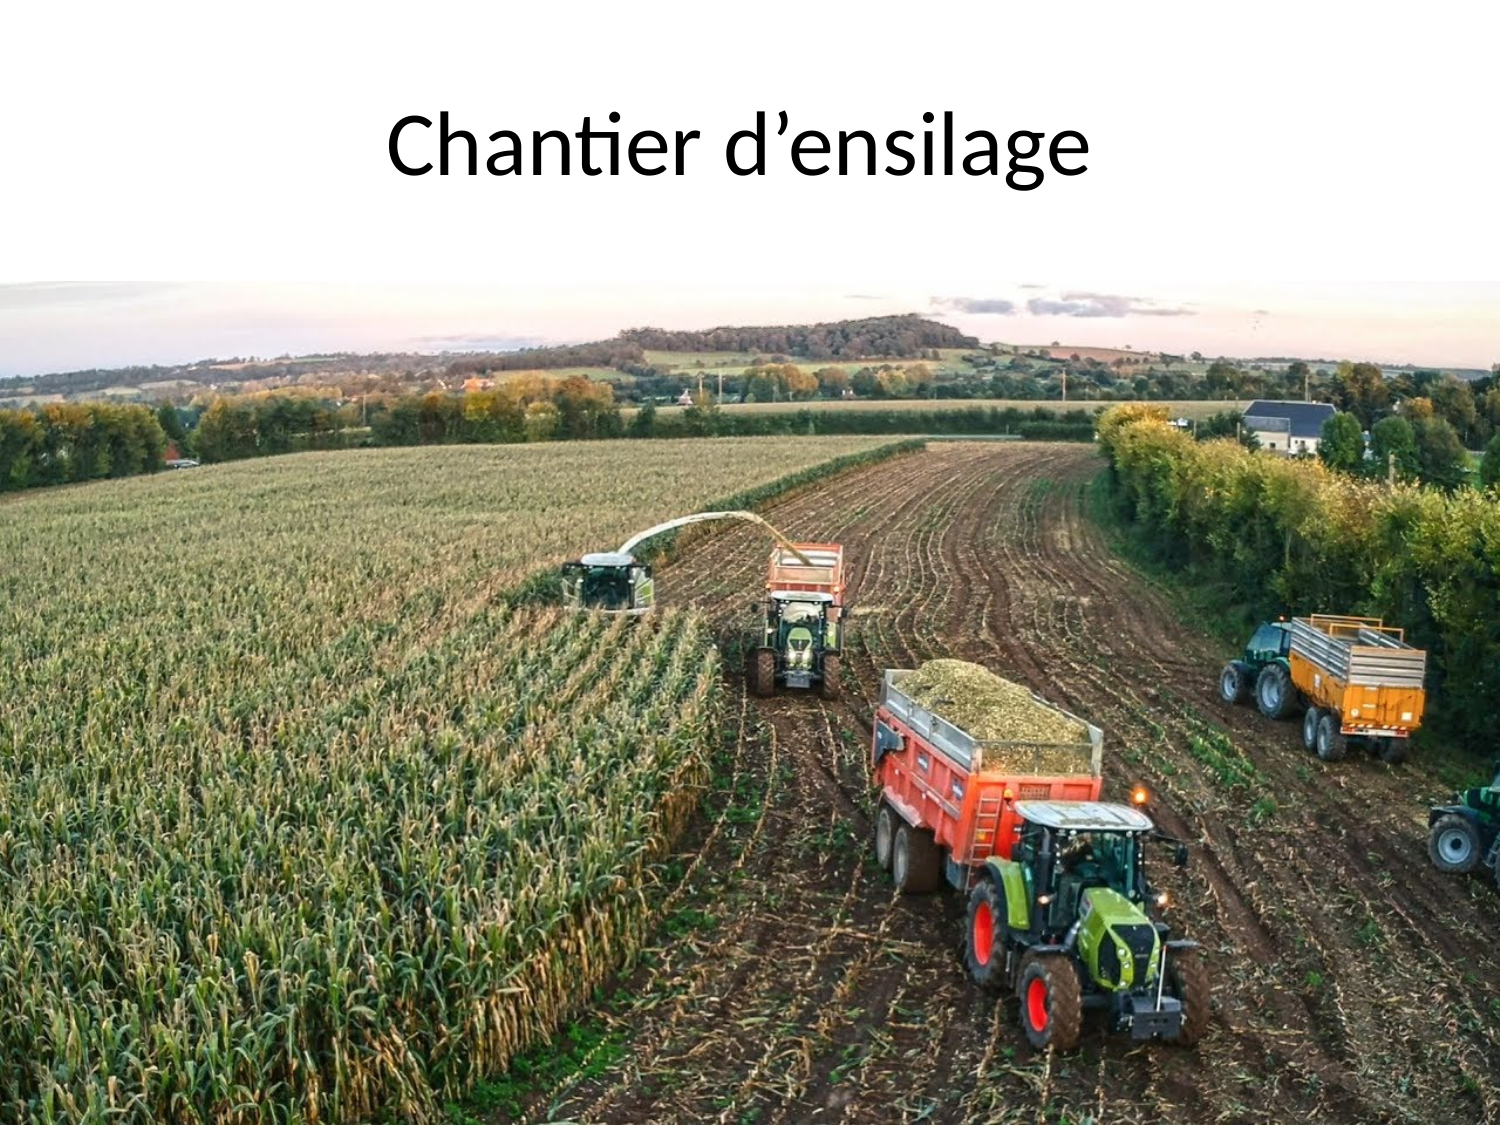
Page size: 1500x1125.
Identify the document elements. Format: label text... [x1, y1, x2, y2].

picture [0, 280, 1500, 1125]
title Chantier d’ensilage [75, 45, 1425, 233]
